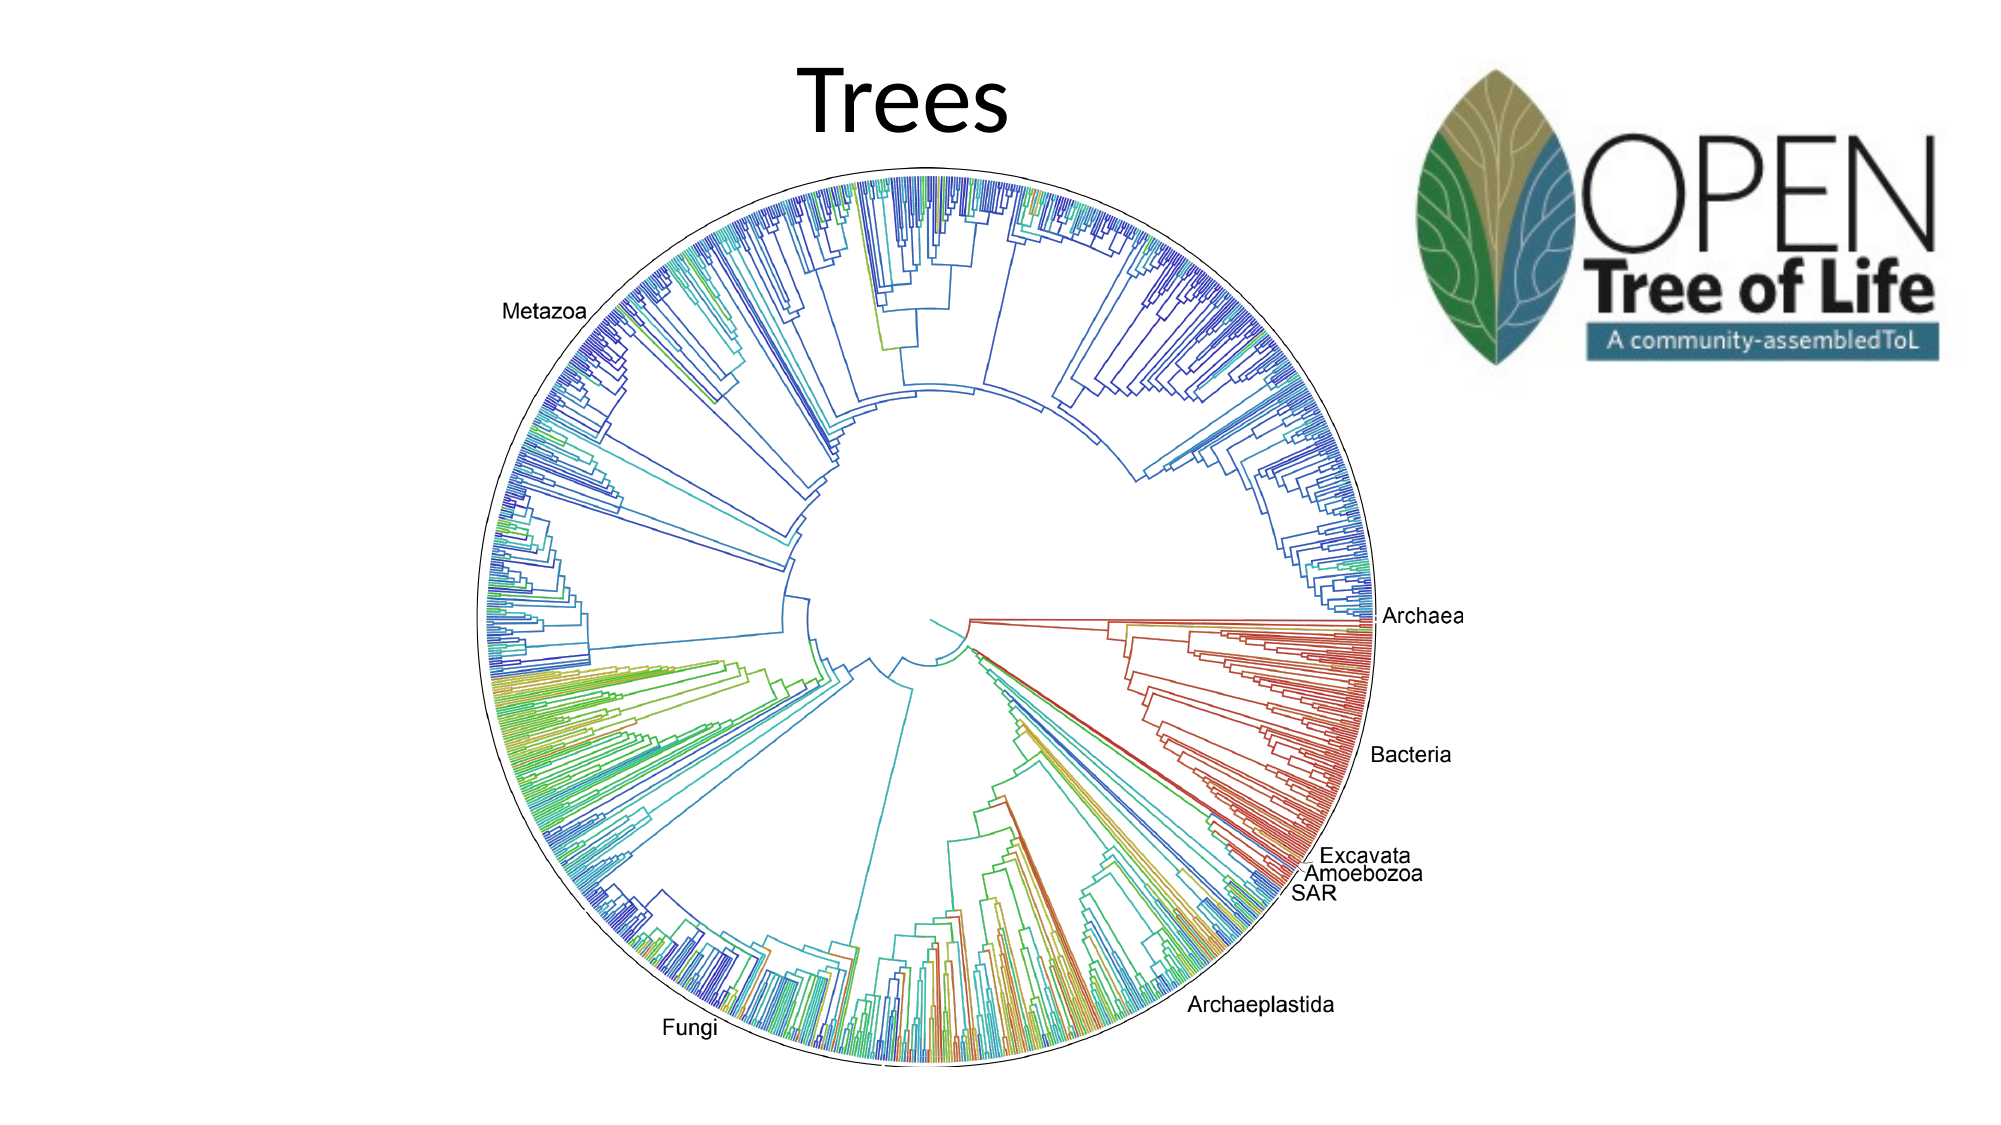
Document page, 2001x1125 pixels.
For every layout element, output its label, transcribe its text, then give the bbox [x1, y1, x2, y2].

picture [476, 25, 1967, 1067]
text_box Trees [781, 25, 1137, 161]
